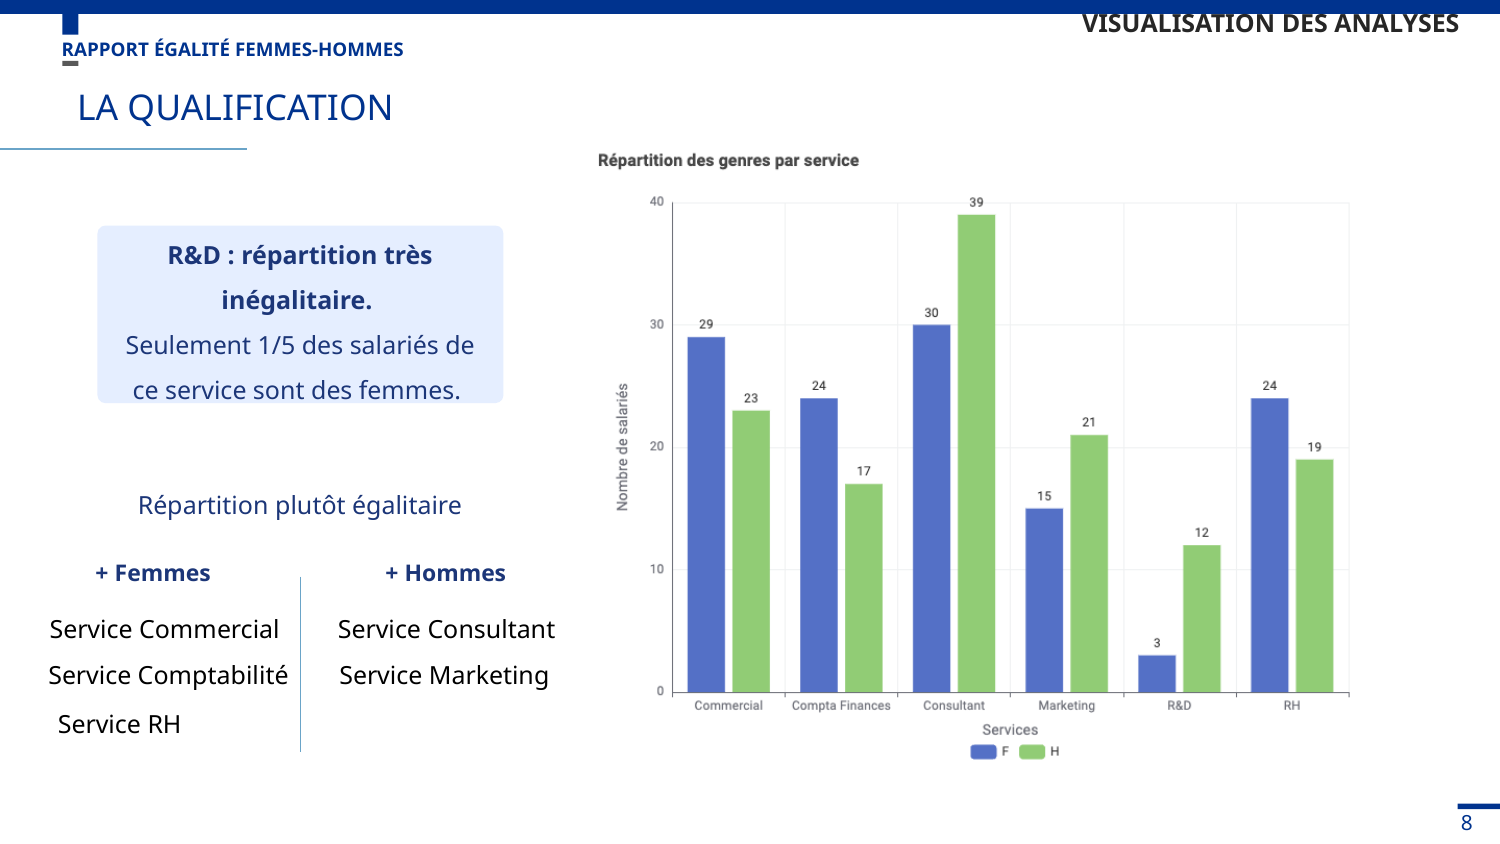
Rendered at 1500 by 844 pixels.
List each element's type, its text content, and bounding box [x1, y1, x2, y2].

text_box Service Marketing [324, 651, 565, 697]
text_box Service RH [43, 701, 197, 746]
text_box Répartition plutôt égalitaire [123, 482, 478, 527]
text_box RAPPORT ÉGALITÉ FEMMES-HOMMES [49, 31, 673, 70]
text_box Service Comptabilité [33, 652, 296, 697]
text_box Service Consultant [323, 606, 571, 652]
text_box + Hommes [370, 551, 522, 594]
text_box Service Commercial [34, 606, 295, 652]
text_box R&D : répartition très inégalitaire. Seulement 1/5 des salariés de ce service sont des femmes. [97, 225, 504, 404]
text_box LA QUALIFICATION [65, 78, 888, 127]
picture [598, 139, 1433, 766]
text_box VISUALISATION DES ANALYSES [1070, 1, 1500, 82]
text_box + Femmes [80, 551, 226, 594]
